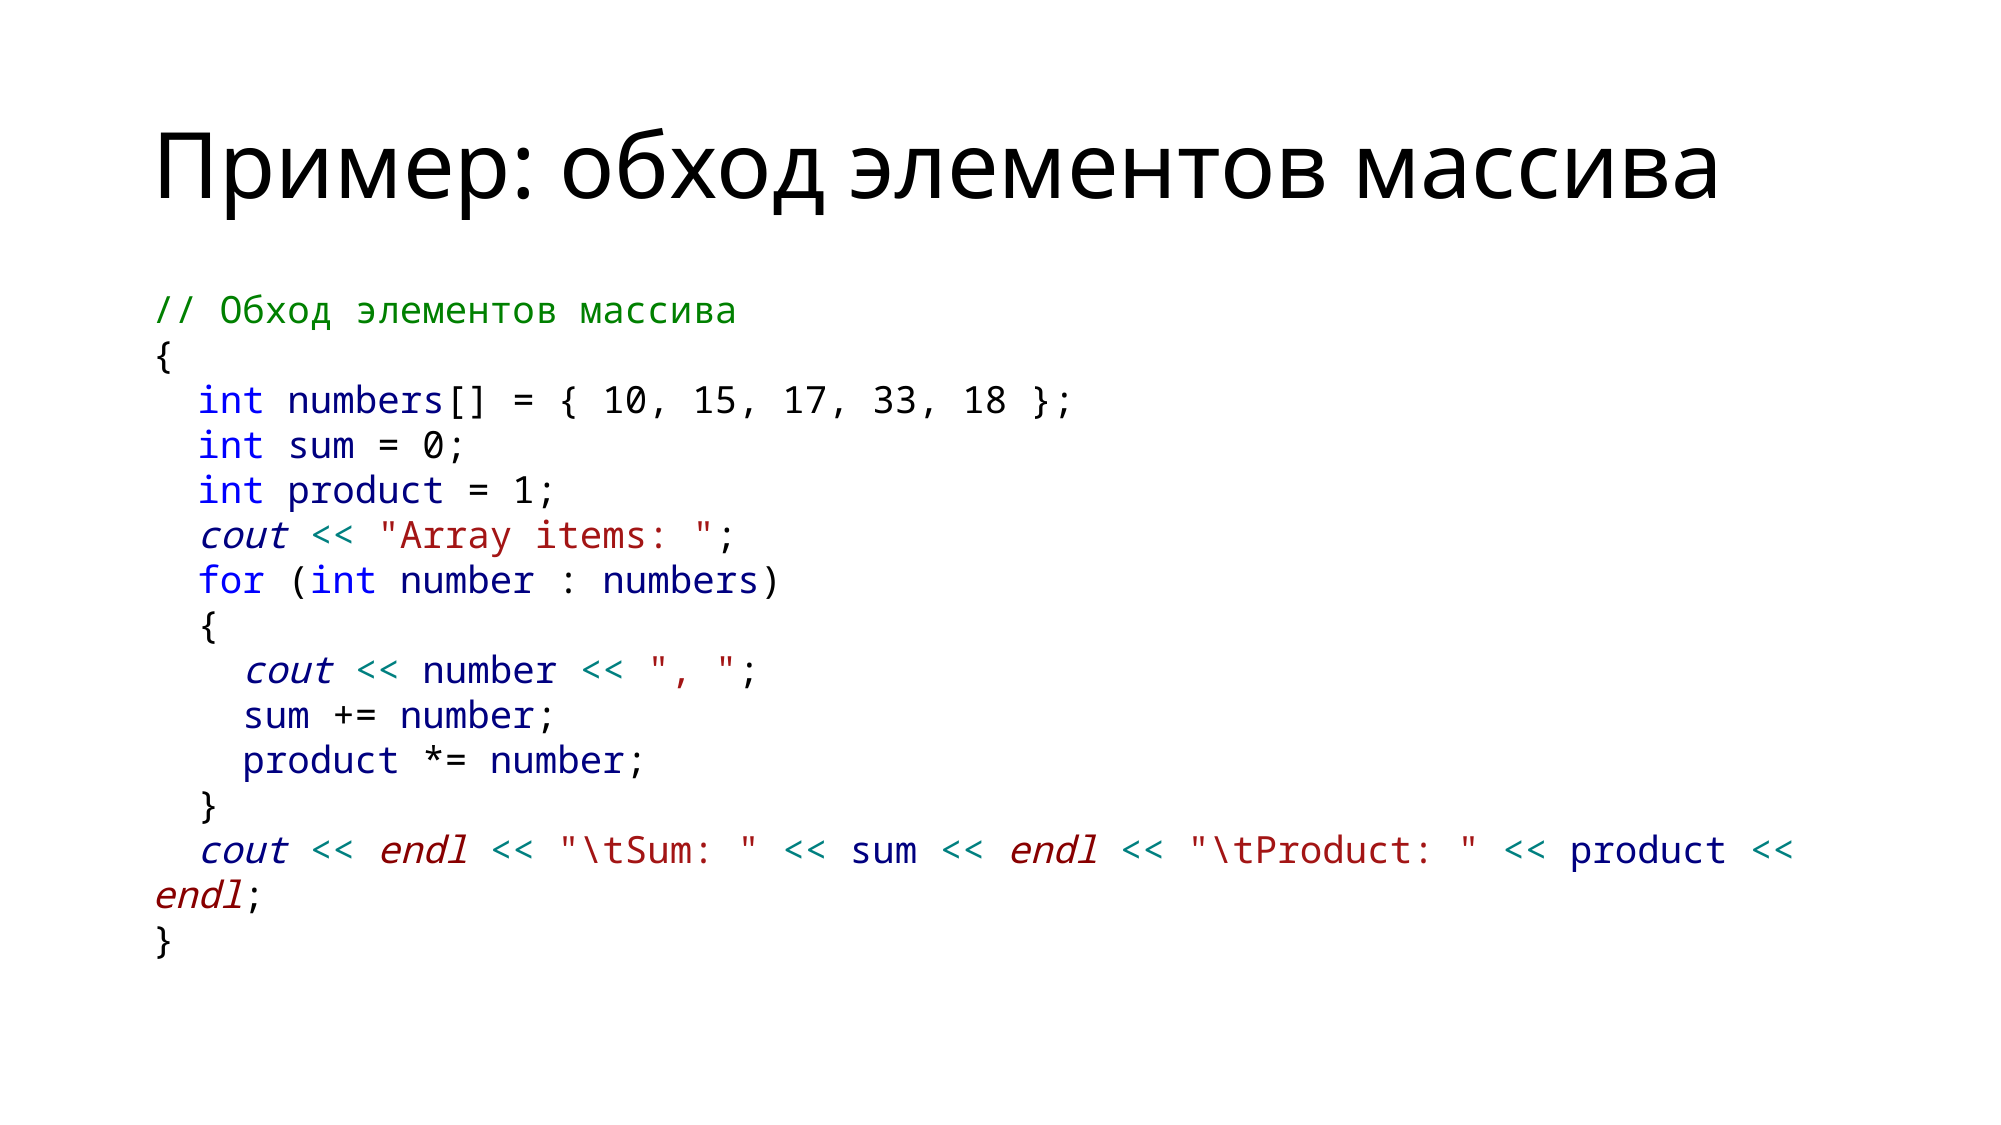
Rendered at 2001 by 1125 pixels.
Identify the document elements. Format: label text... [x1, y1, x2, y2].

title Пример: обход элементов массива [137, 59, 1863, 278]
text_box // Обход элементов массива { int numbers[] = { 10, 15, 17, 33, 18 }; int sum = 0; int product = 1; cout << "Array items: "; for (int number : numbers) { cout << number << ", "; sum += number; product *= number; } cout << endl << "\tSum: " << sum << endl << "\tProduct: " << product << endl; } [137, 278, 1910, 1014]
